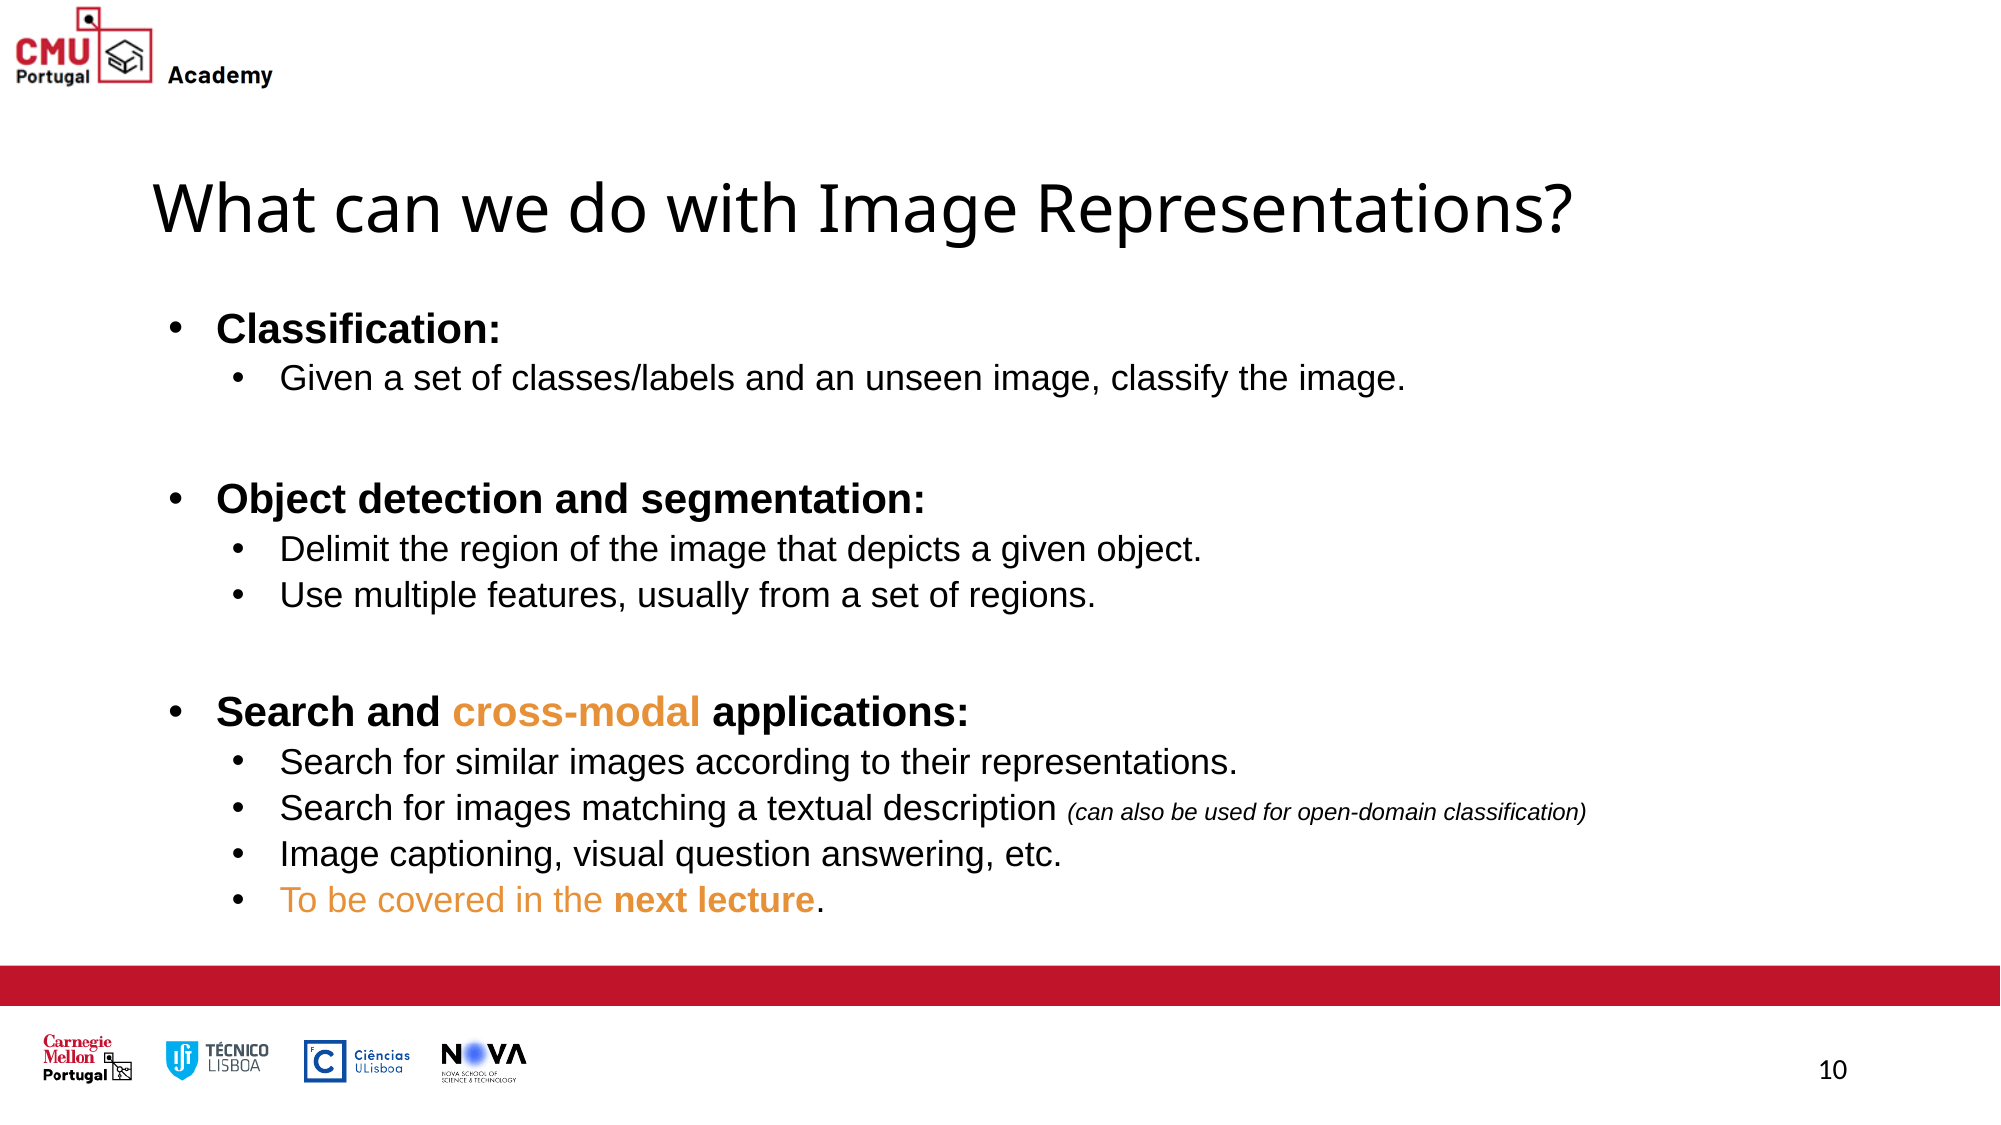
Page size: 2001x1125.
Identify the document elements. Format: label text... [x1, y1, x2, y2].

picture [5, 3, 275, 92]
list Classification: Given a set of classes/labels and an unseen image, classify the image. Object detection and segmentation: Delimit the region of the image that depicts a given object. Use multiple features, usually from a set of regions. Search and cross-modal applications: Search for similar images according to their representations. Search for images matching a textual description (can also be used for open-domain classification) Image captioning, visual question answering, etc. To be covered in the next lecture. [137, 299, 1863, 936]
picture [0, 1011, 583, 1110]
slide_number 10 [1412, 1042, 1863, 1103]
title What can we do with Image Representations? [137, 145, 1863, 278]
